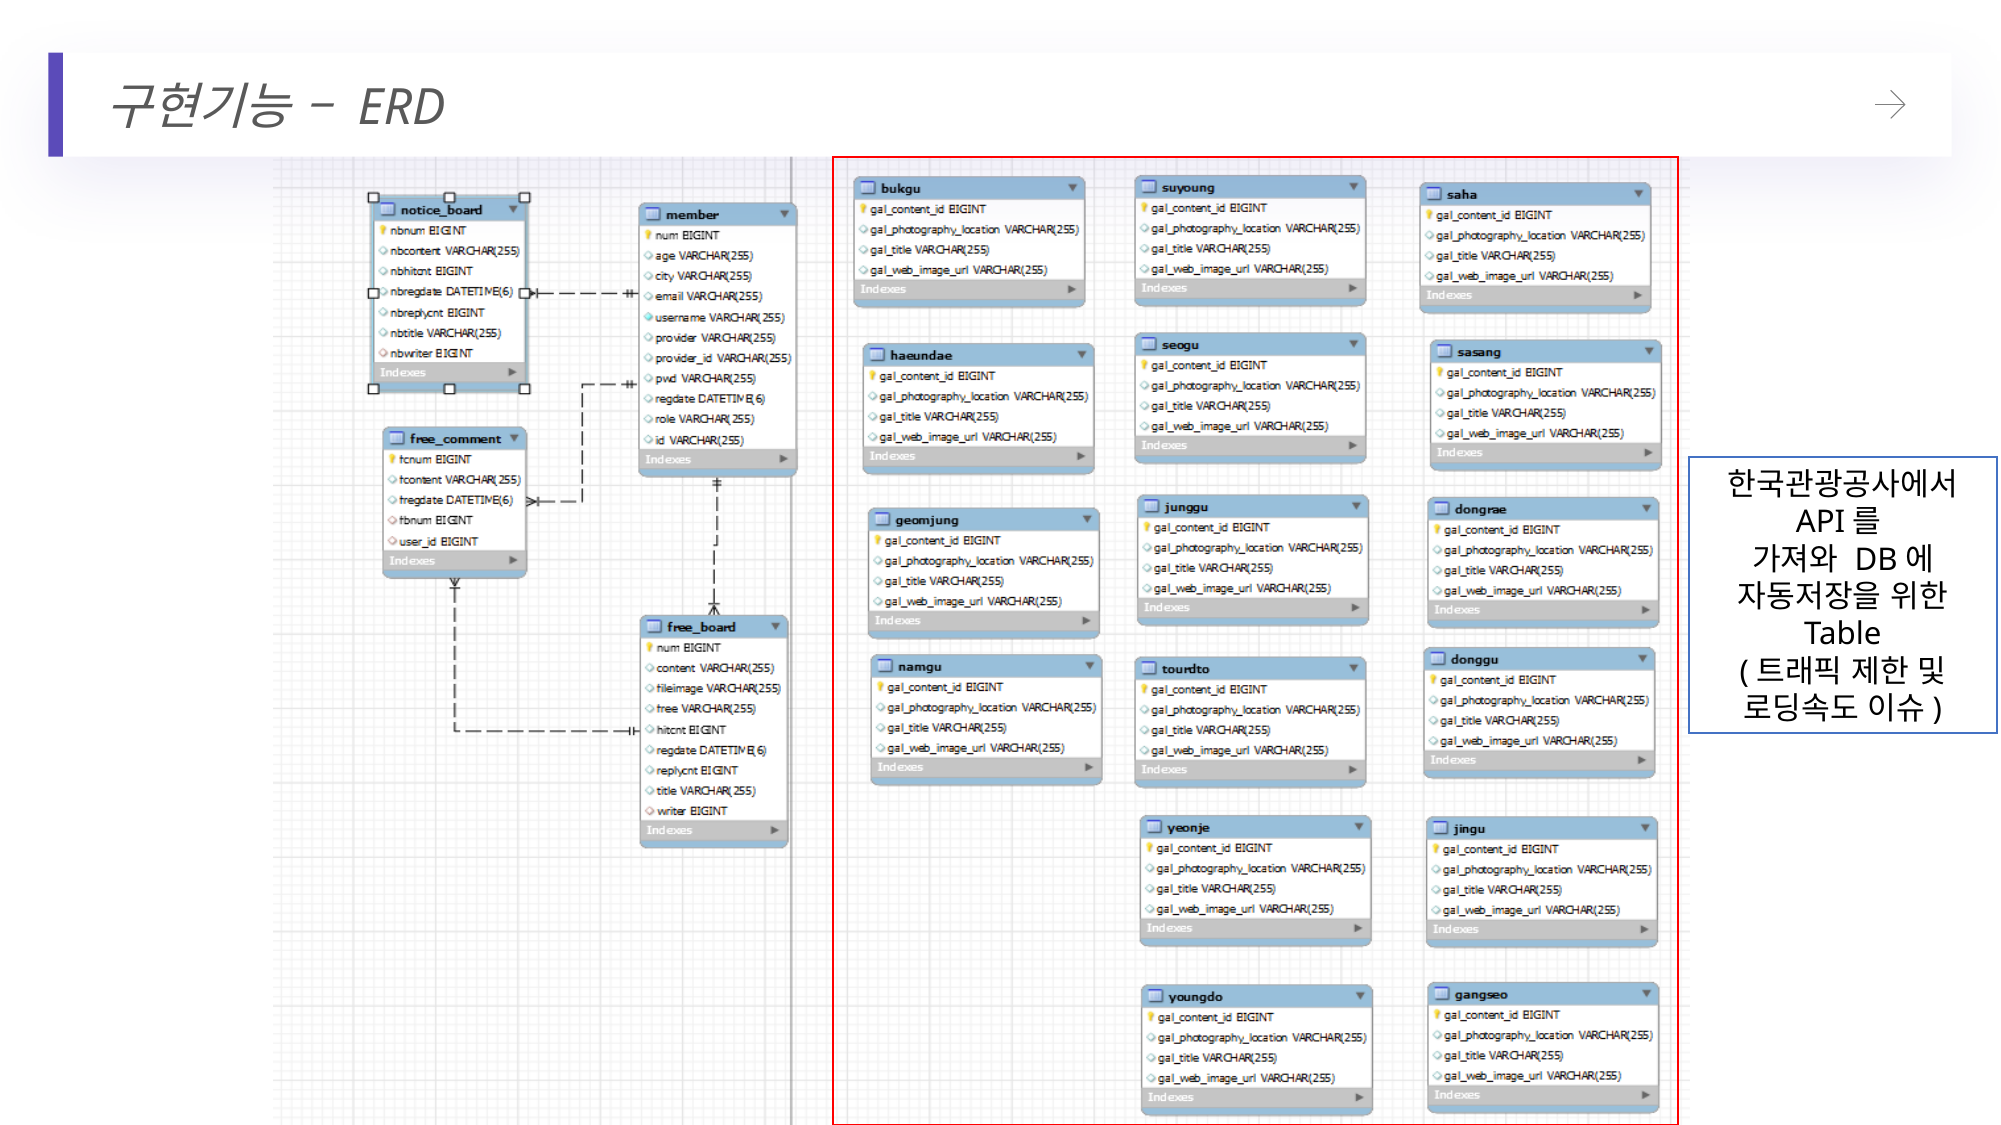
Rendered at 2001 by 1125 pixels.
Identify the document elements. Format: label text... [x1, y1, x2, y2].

text_box [47, 52, 64, 158]
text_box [1875, 90, 1905, 119]
picture [273, 156, 1690, 1125]
text_box 구현기능 – ERD [64, 52, 1953, 158]
text_box 한국관광공사에서 API를 가져와 DB에 자동저장을 위한 Table (트래픽 제한 및 로딩속도 이슈) [1690, 456, 1998, 734]
